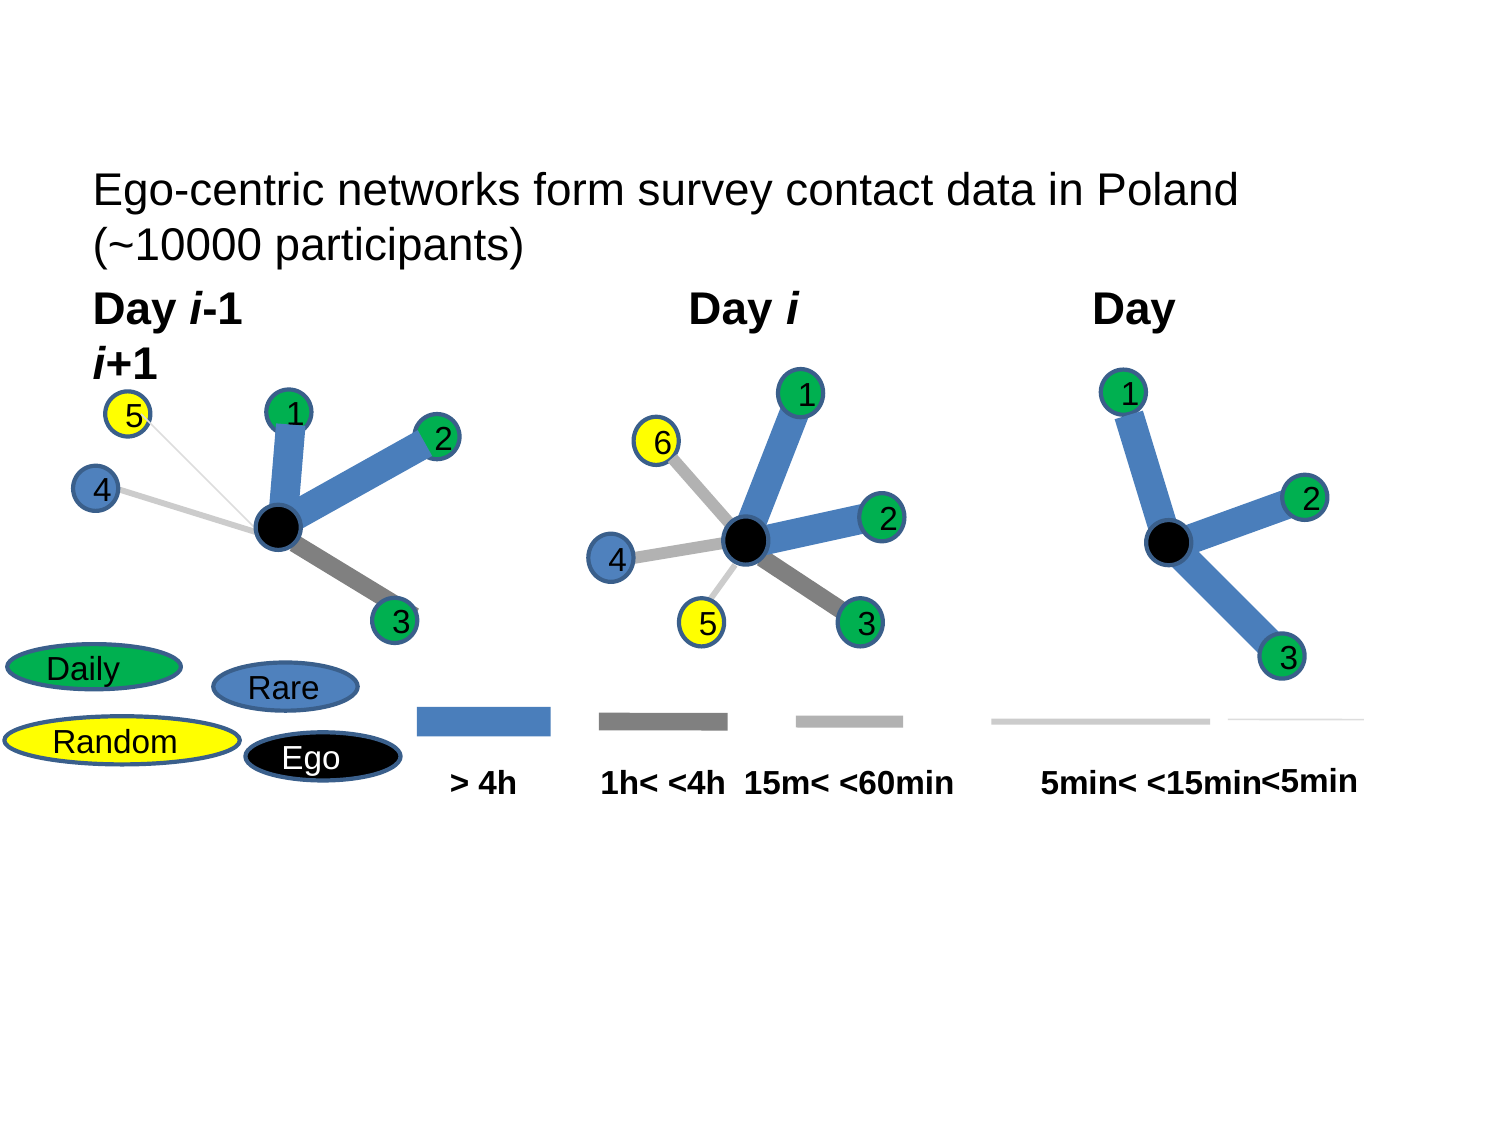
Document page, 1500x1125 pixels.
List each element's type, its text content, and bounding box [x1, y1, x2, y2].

text_box 5 [678, 598, 725, 647]
text_box 1 [1100, 369, 1146, 415]
text_box 1 [777, 369, 824, 418]
text_box 2 [1282, 474, 1328, 520]
text_box 4 [73, 465, 119, 511]
text_box 2 [859, 493, 905, 542]
text_box 4 [588, 533, 634, 582]
text_box Daily [7, 644, 181, 690]
text_box 1 [266, 389, 312, 435]
text_box Day i-1 Day i Day i+1 [79, 299, 1260, 340]
text_box 2 [414, 414, 460, 460]
text_box Ego [245, 732, 401, 781]
text_box Rare [213, 662, 358, 711]
text_box 5 [105, 391, 151, 437]
text_box [255, 504, 301, 550]
text_box 3 [372, 597, 418, 643]
text_box [1146, 520, 1192, 566]
text_box Ego-centric networks form survey contact data in Poland (~10000 participants) [79, 153, 1368, 299]
text_box 3 [837, 598, 883, 647]
text_box 3 [1259, 633, 1305, 679]
text_box 6 [633, 416, 679, 465]
text_box Random [4, 716, 240, 765]
text_box [723, 516, 769, 565]
